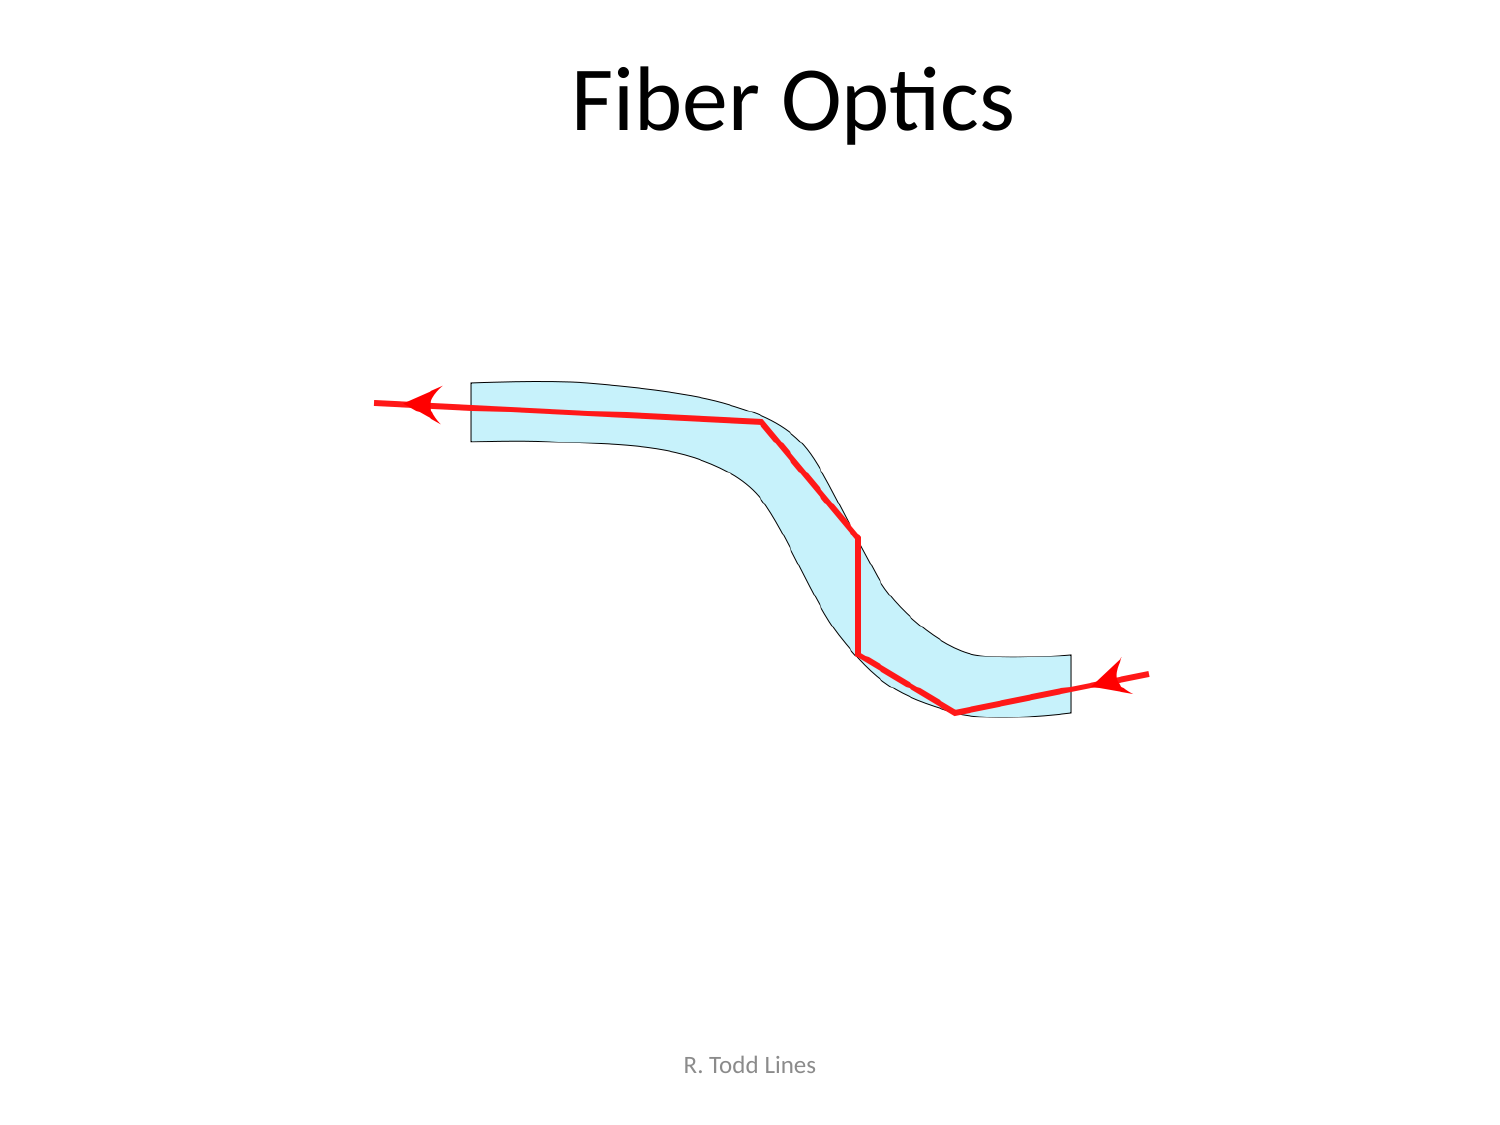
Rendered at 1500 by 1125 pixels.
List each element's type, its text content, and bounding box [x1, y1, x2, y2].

picture [371, 381, 1151, 719]
footer R. Todd Lines [512, 1024, 988, 1103]
title Fiber Optics [262, 0, 1325, 188]
